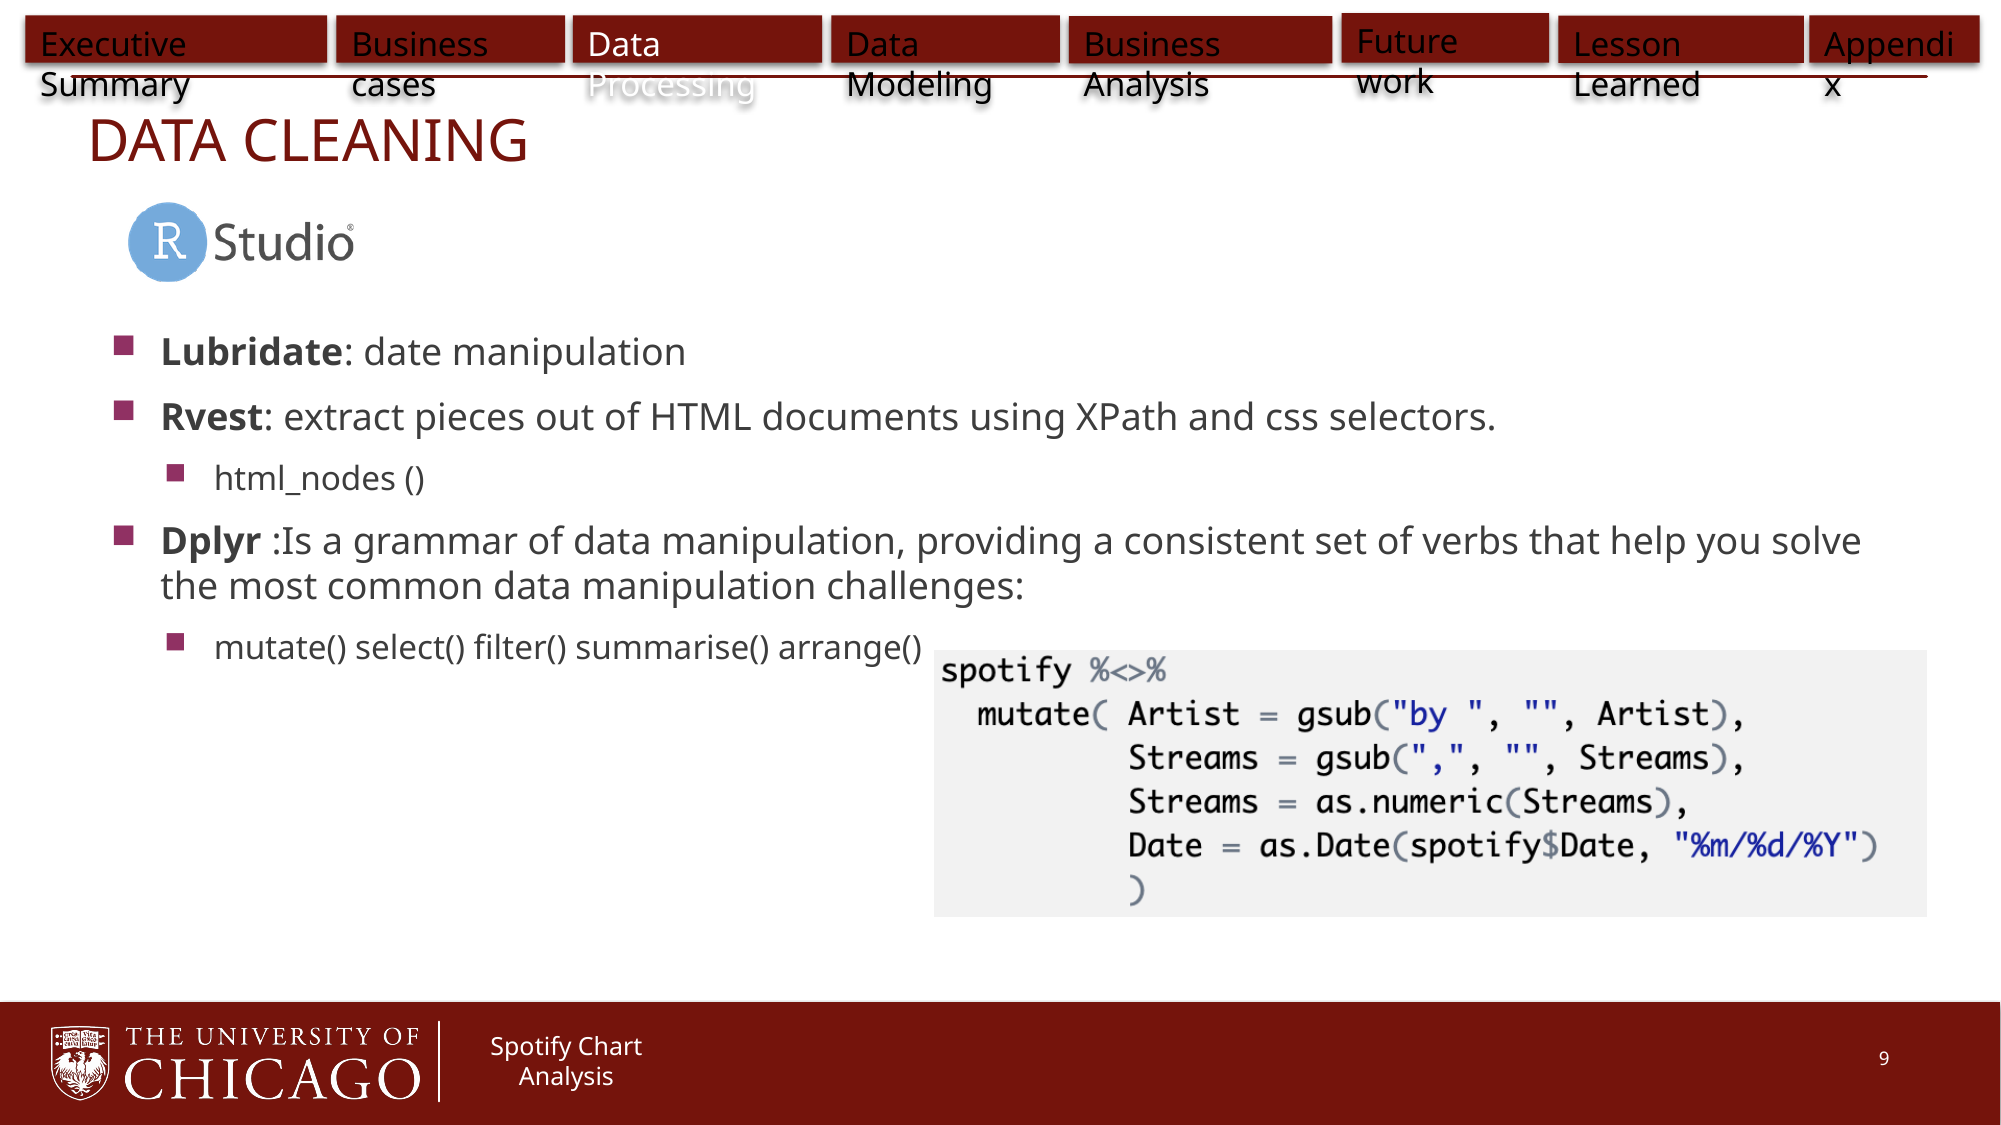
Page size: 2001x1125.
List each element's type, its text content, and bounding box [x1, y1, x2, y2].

picture [934, 649, 1927, 918]
list Lubridate: date manipulation Rvest: extract pieces out of HTML documents using XPath and css selectors. html_nodes () Dplyr :Is a grammar of data manipulation, providing a consistent set of verbs that help you solve the most common data manipulation challenges: mutate() select() filter() summarise() arrange() [95, 180, 1905, 897]
title Data Cleaning [72, 92, 1927, 181]
picture [51, 1026, 420, 1101]
picture [127, 202, 355, 283]
slide_number 9 [1732, 1029, 1905, 1090]
